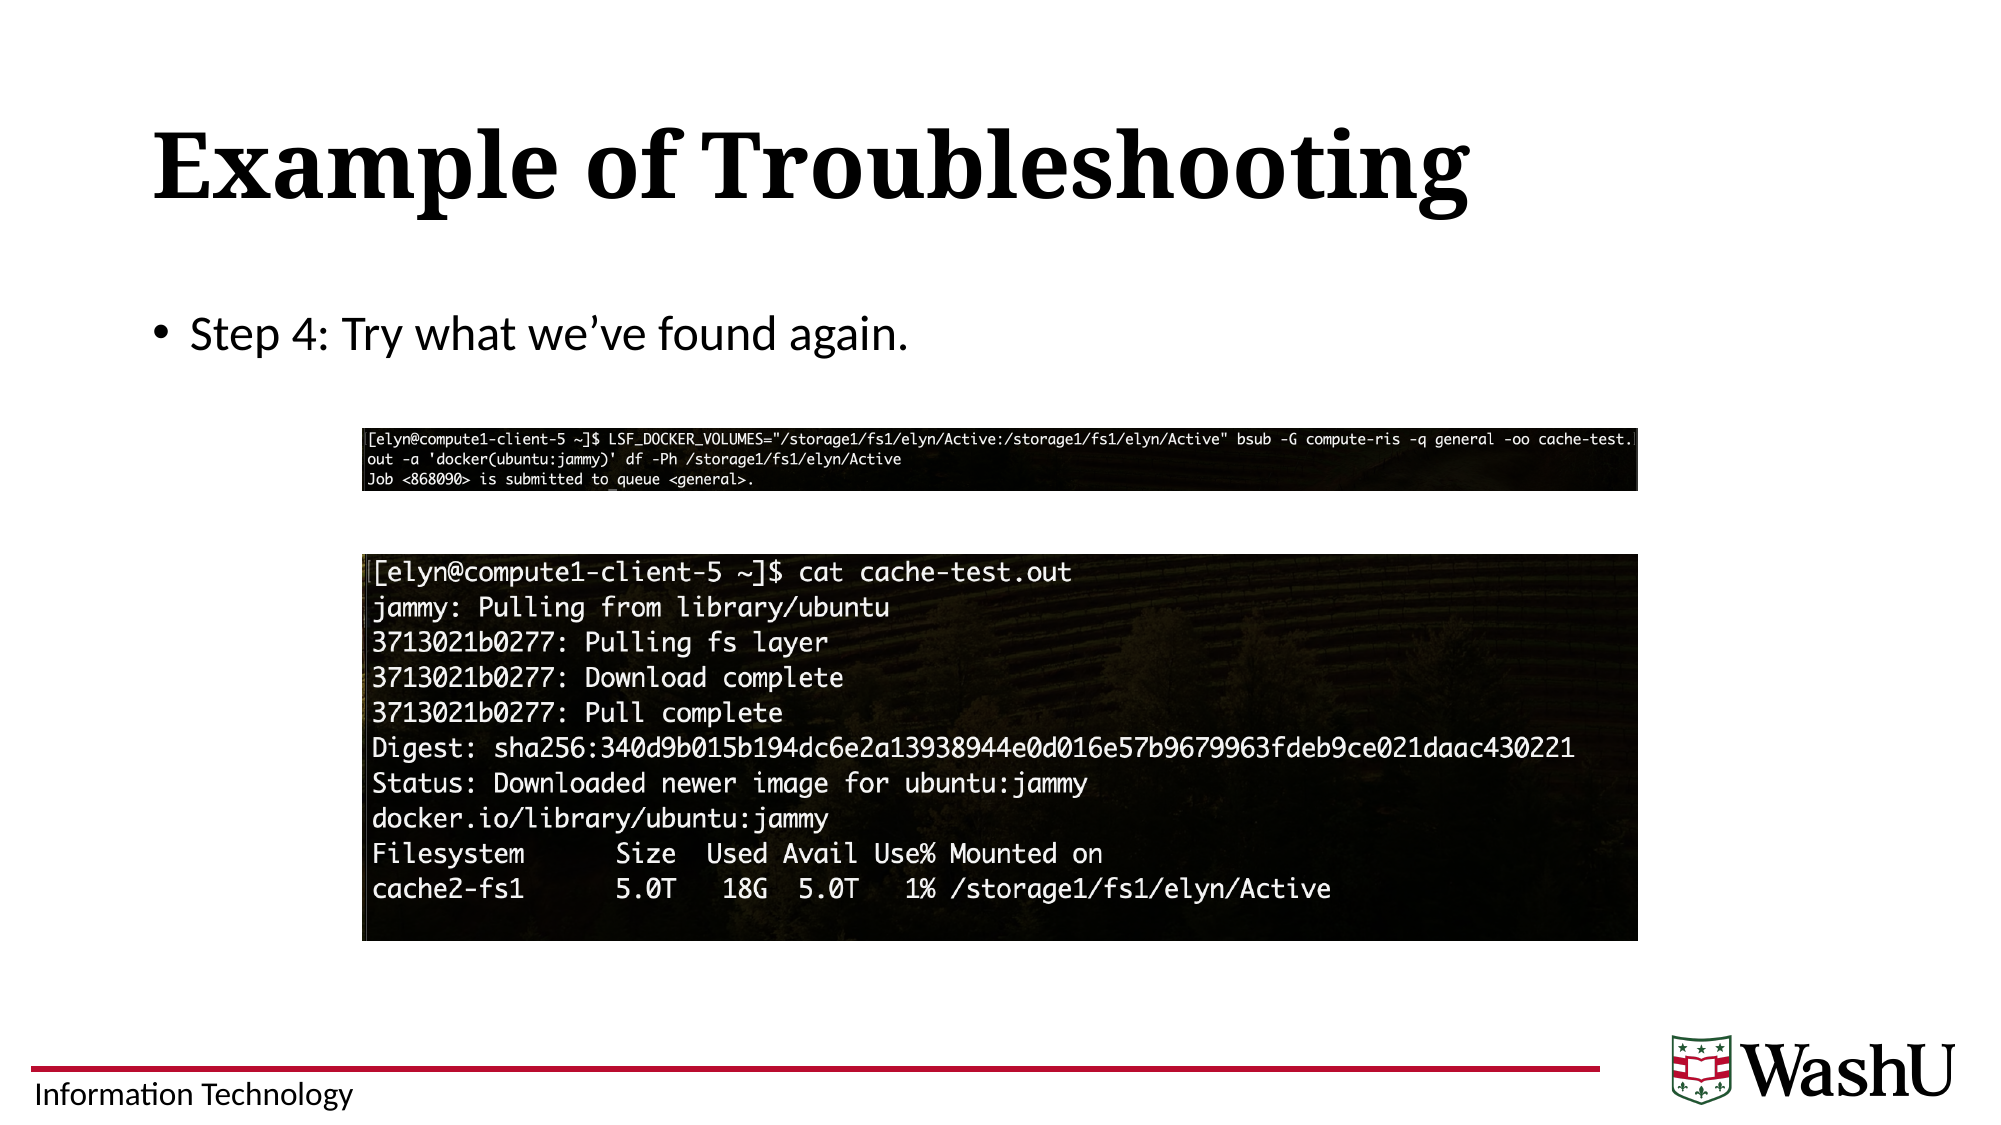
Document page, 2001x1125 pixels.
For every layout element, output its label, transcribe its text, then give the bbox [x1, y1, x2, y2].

title Example of Troubleshooting [137, 59, 1863, 278]
list Step 4: Try what we’ve found again. [137, 299, 1863, 1014]
picture [362, 554, 1638, 941]
picture [362, 428, 1638, 491]
